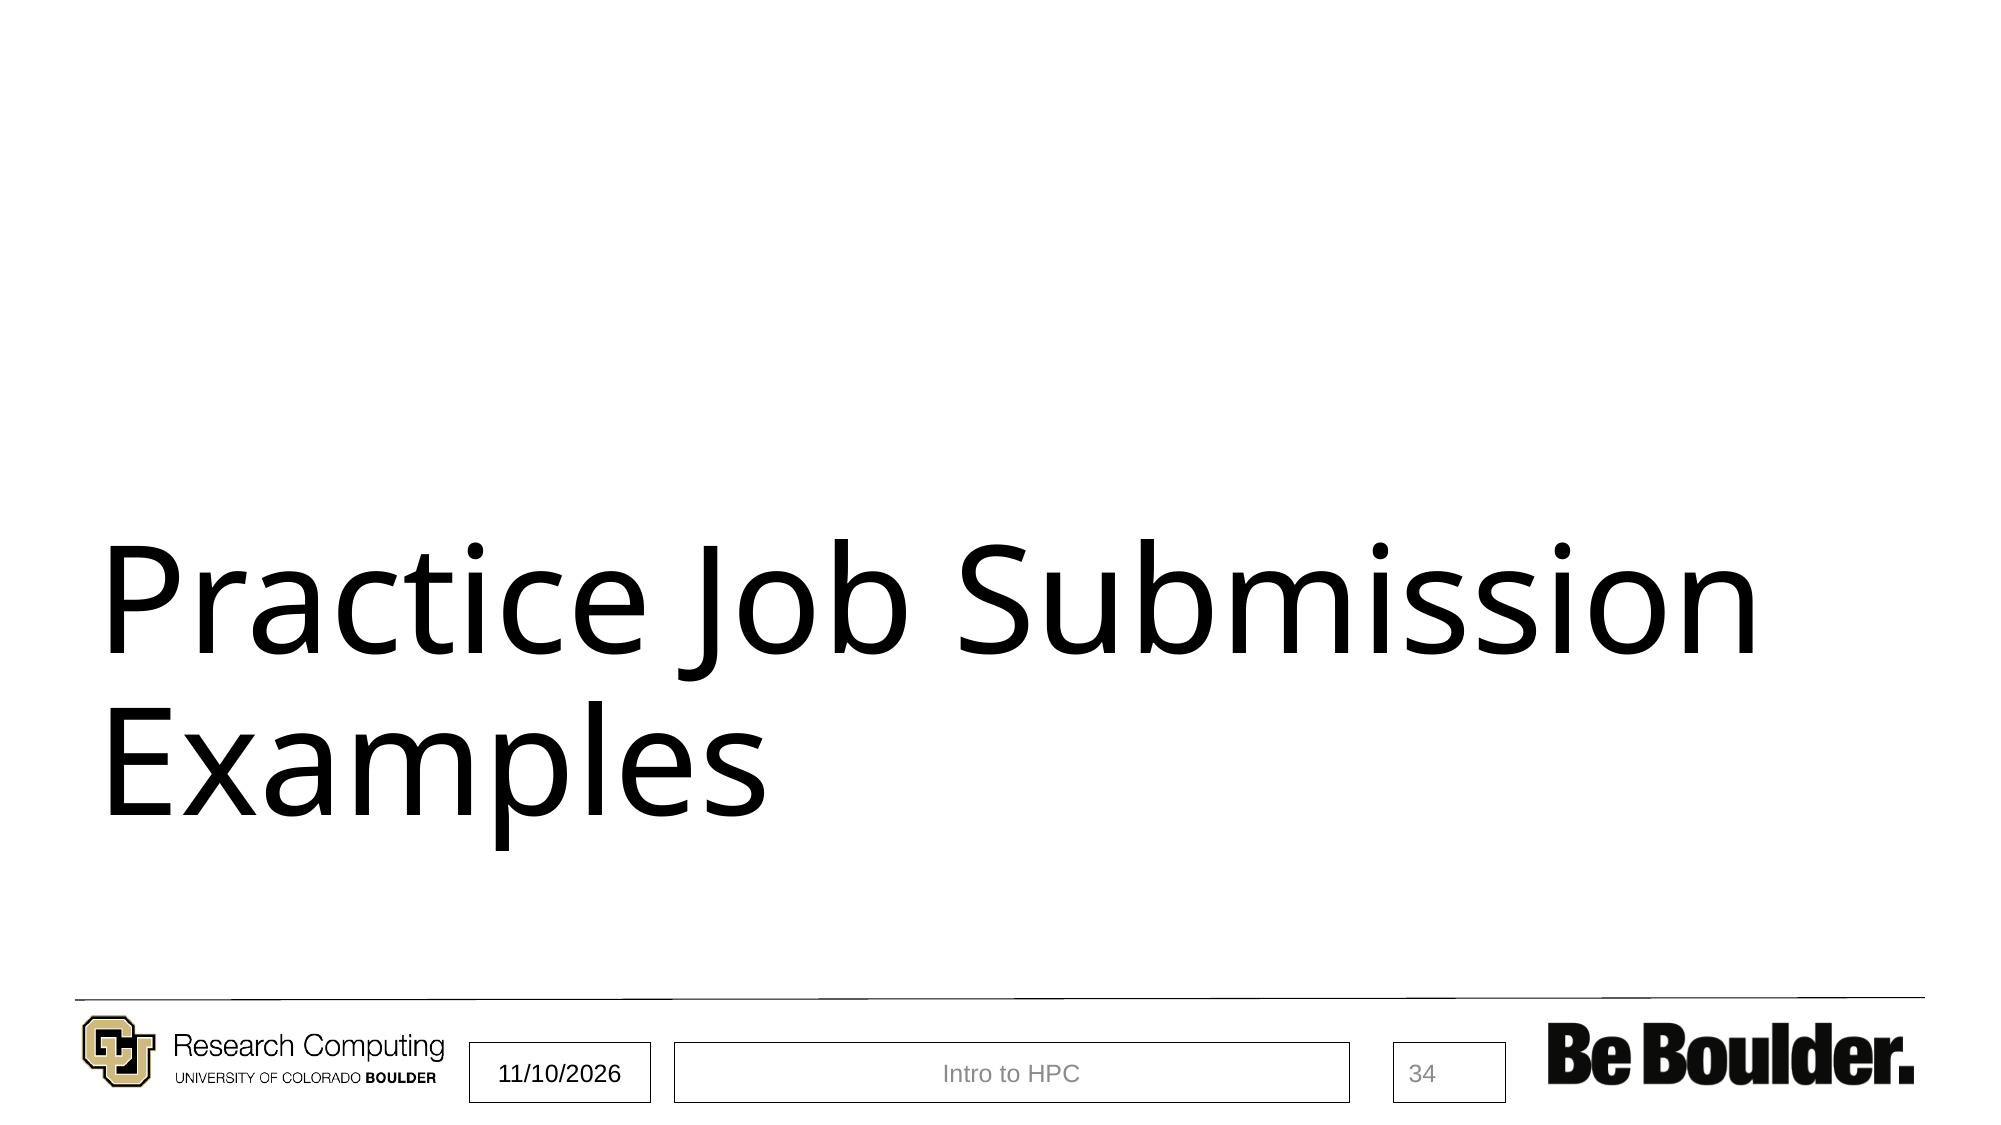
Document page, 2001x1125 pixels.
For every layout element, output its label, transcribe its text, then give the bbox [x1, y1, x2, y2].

slide_number 34 [1393, 1042, 1506, 1103]
picture [1524, 1015, 1938, 1088]
title Practice Job Submission Examples [81, 505, 1884, 867]
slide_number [469, 1042, 651, 1103]
picture [81, 1015, 444, 1088]
footer Intro to HPC [674, 1042, 1350, 1103]
